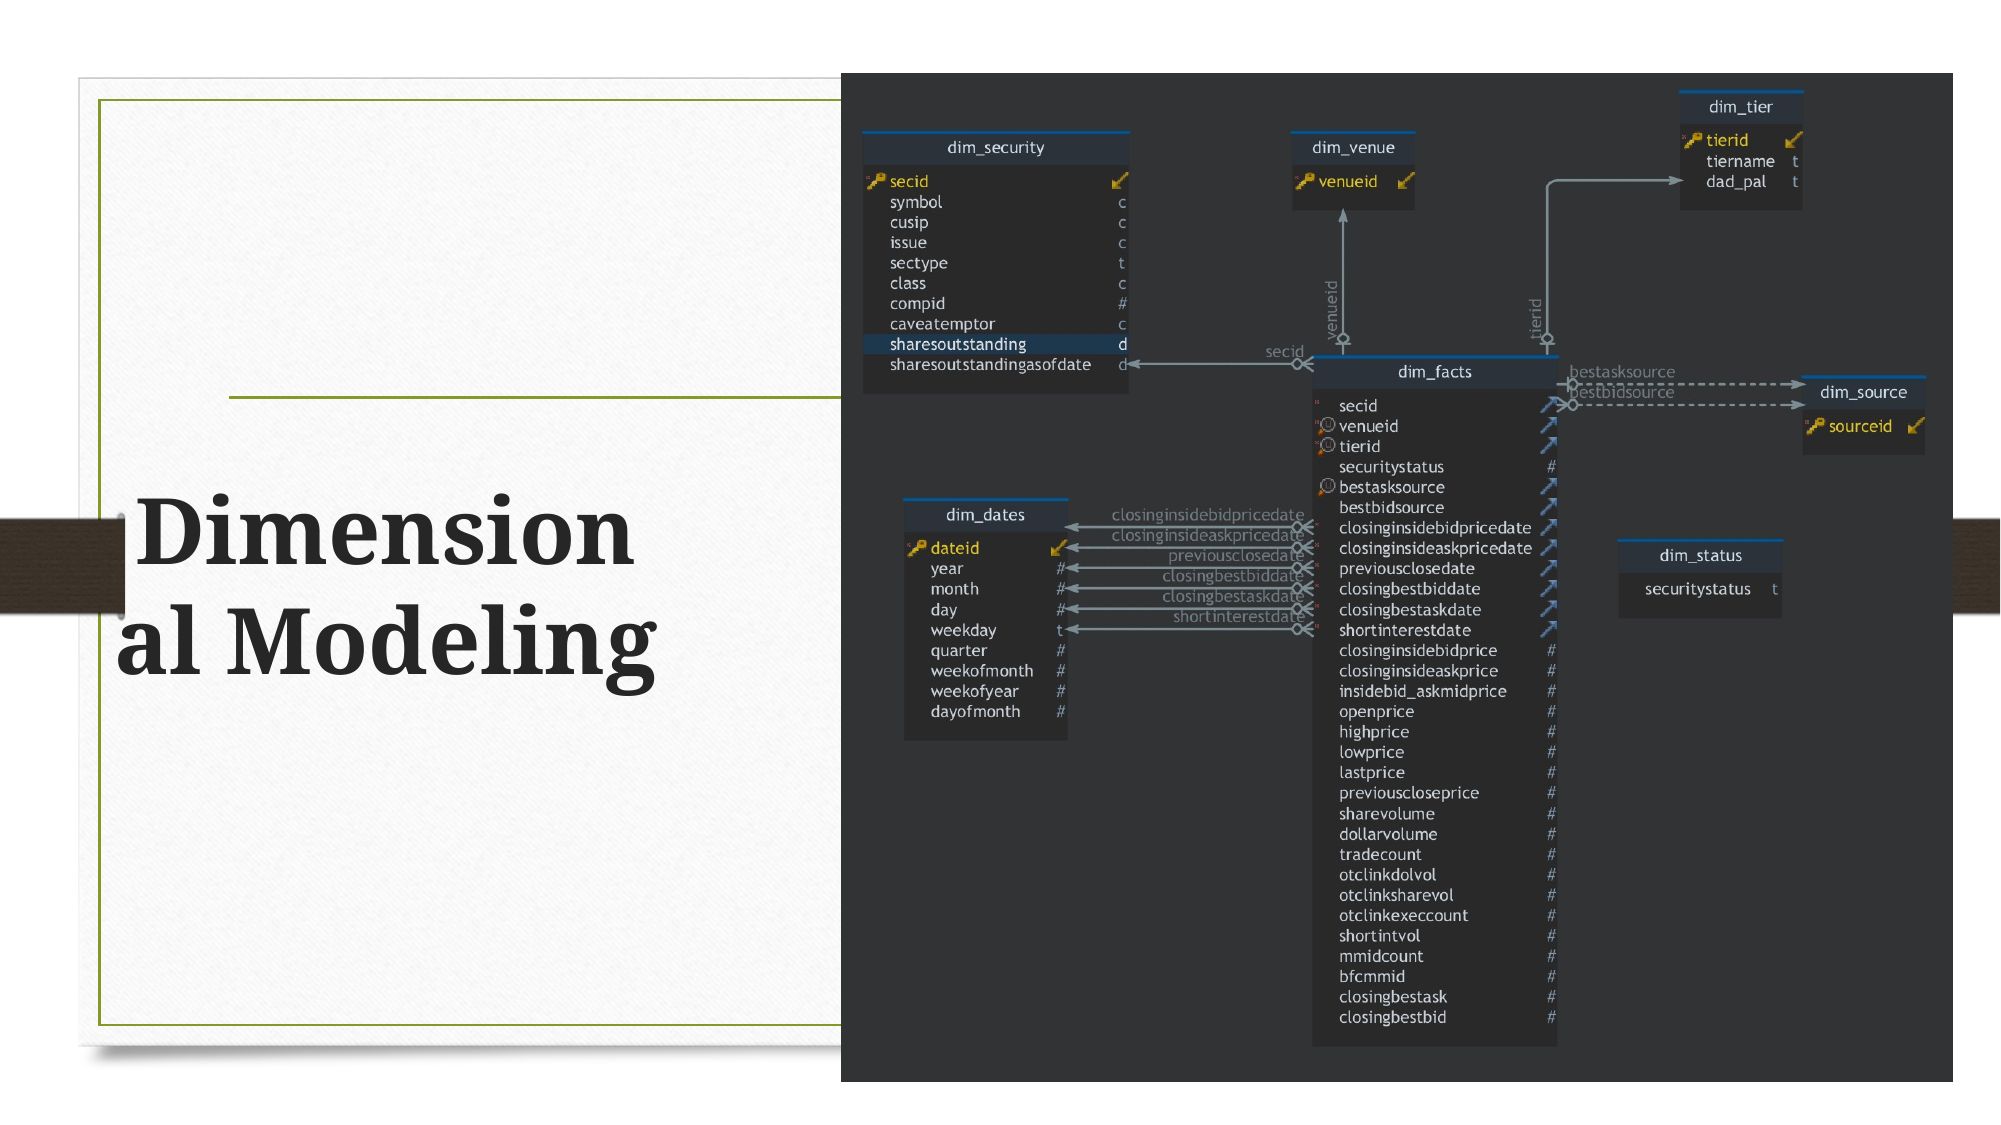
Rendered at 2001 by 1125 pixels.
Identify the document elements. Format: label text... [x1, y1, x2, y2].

title Dimensional Modeling [99, 136, 674, 700]
picture [0, 0, 2001, 1125]
